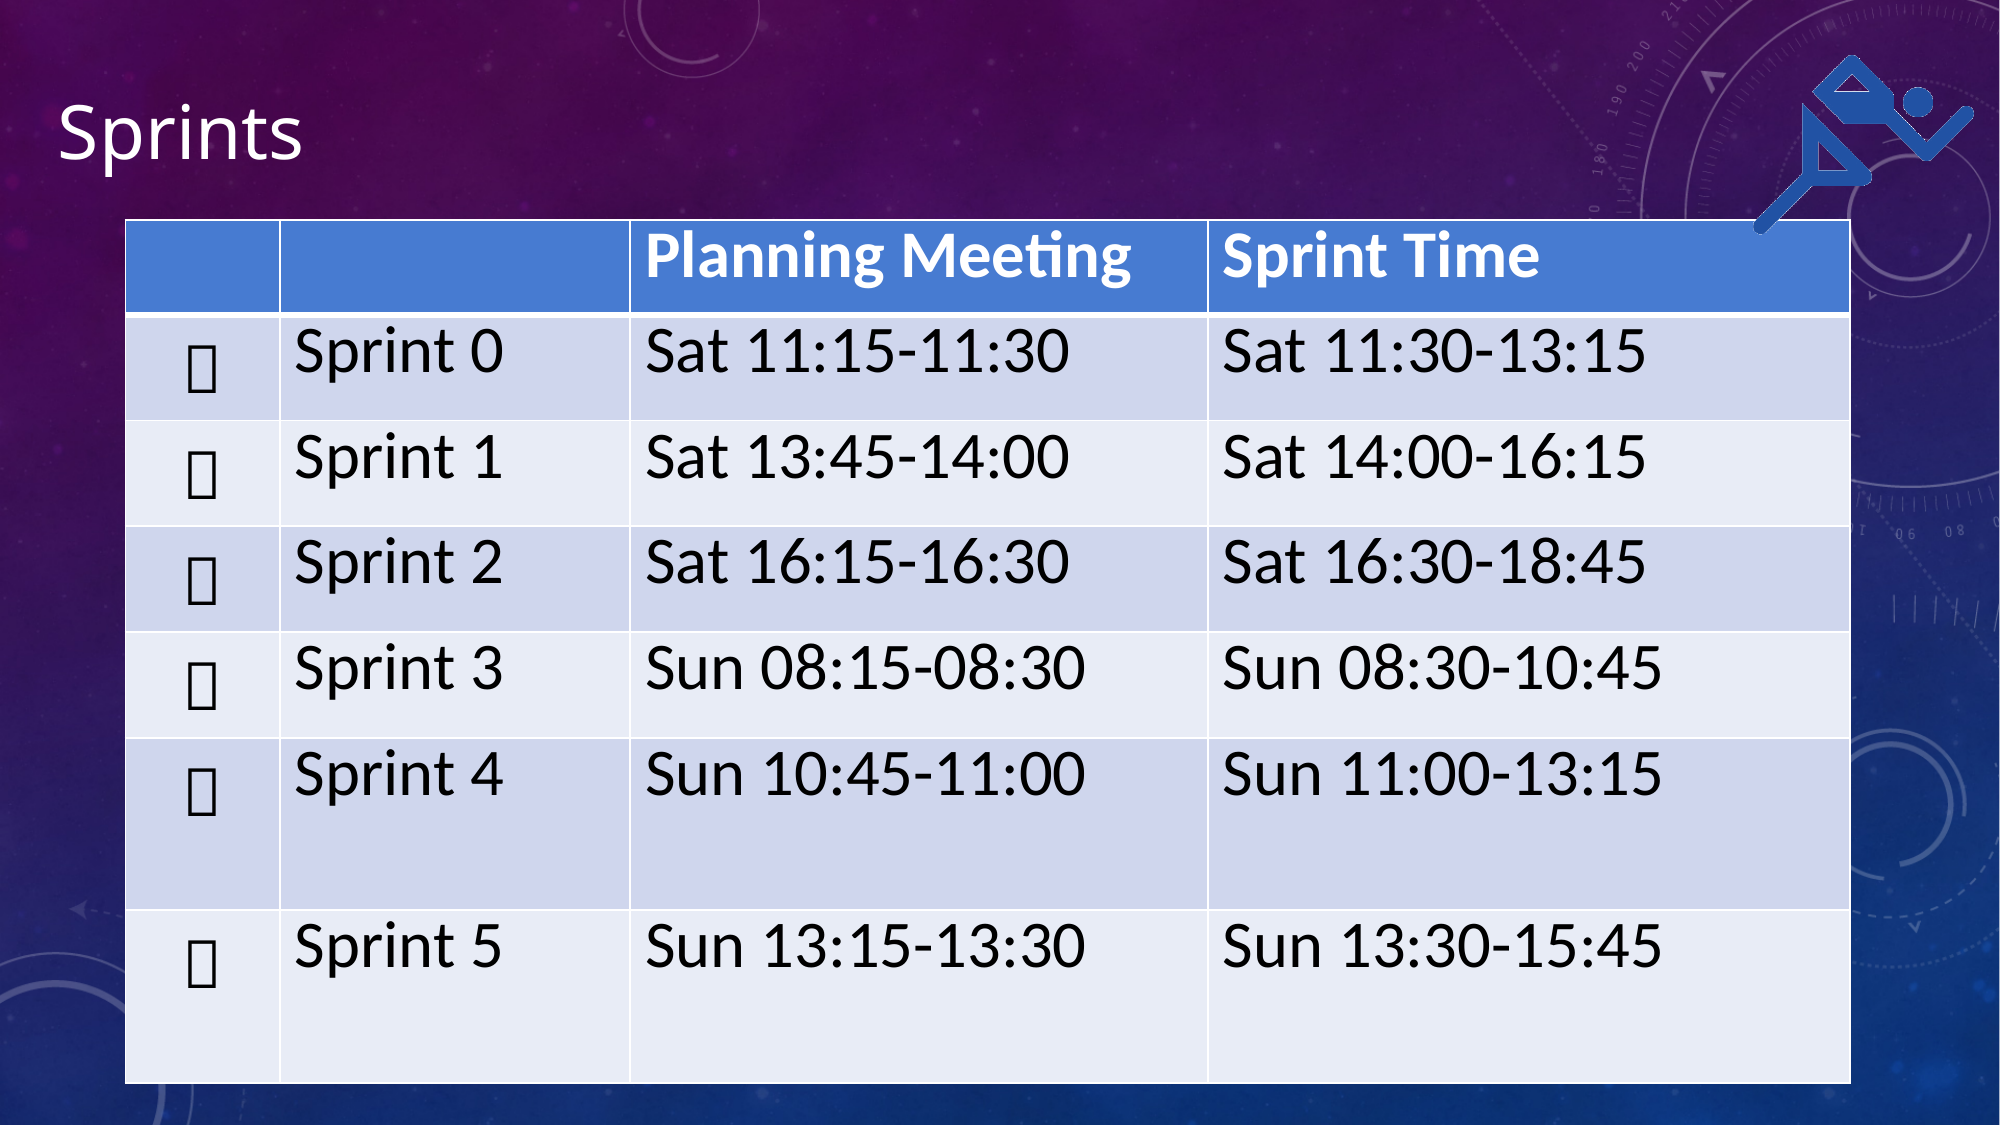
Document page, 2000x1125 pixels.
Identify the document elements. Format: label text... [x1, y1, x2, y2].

table_cell  [126, 421, 279, 525]
title Sprints [42, 20, 1734, 239]
table_cell  [126, 318, 279, 420]
table_cell Sun 08:30-10:45 [1209, 633, 1849, 737]
table_cell Sun 11:00-13:15 [1209, 739, 1849, 909]
table_cell  [126, 633, 279, 737]
picture [0, 0, 2000, 1125]
table_cell Sprint 3 [281, 633, 629, 737]
table_cell  [126, 527, 279, 631]
table_header [281, 221, 629, 312]
table_cell Sprint 1 [281, 421, 629, 525]
table_cell  [126, 911, 279, 1082]
table_cell Sprint 0 [281, 318, 629, 420]
table_header Planning Meeting [631, 221, 1207, 312]
table_cell Sat 16:15-16:30 [631, 527, 1207, 631]
table_cell  [126, 739, 279, 909]
table_cell Sun 10:45-11:00 [631, 739, 1207, 909]
table_header Sprint Time [1209, 221, 1849, 312]
table_cell Sat 11:30-13:15 [1209, 318, 1849, 420]
table_cell Sprint 2 [281, 527, 629, 631]
table_cell Sprint 4 [281, 739, 629, 909]
table_cell Sun 13:30-15:45 [1209, 911, 1849, 1082]
table_cell Sun 08:15-08:30 [631, 633, 1207, 737]
table_cell Sat 11:15-11:30 [631, 318, 1207, 420]
table_cell Sprint 5 [281, 911, 629, 1082]
table_cell Sat 13:45-14:00 [631, 421, 1207, 525]
table_header [126, 221, 279, 312]
table_cell Sat 14:00-16:15 [1209, 421, 1849, 525]
table_cell Sat 16:30-18:45 [1209, 527, 1849, 631]
table_cell Sun 13:15-13:30 [631, 911, 1207, 1082]
